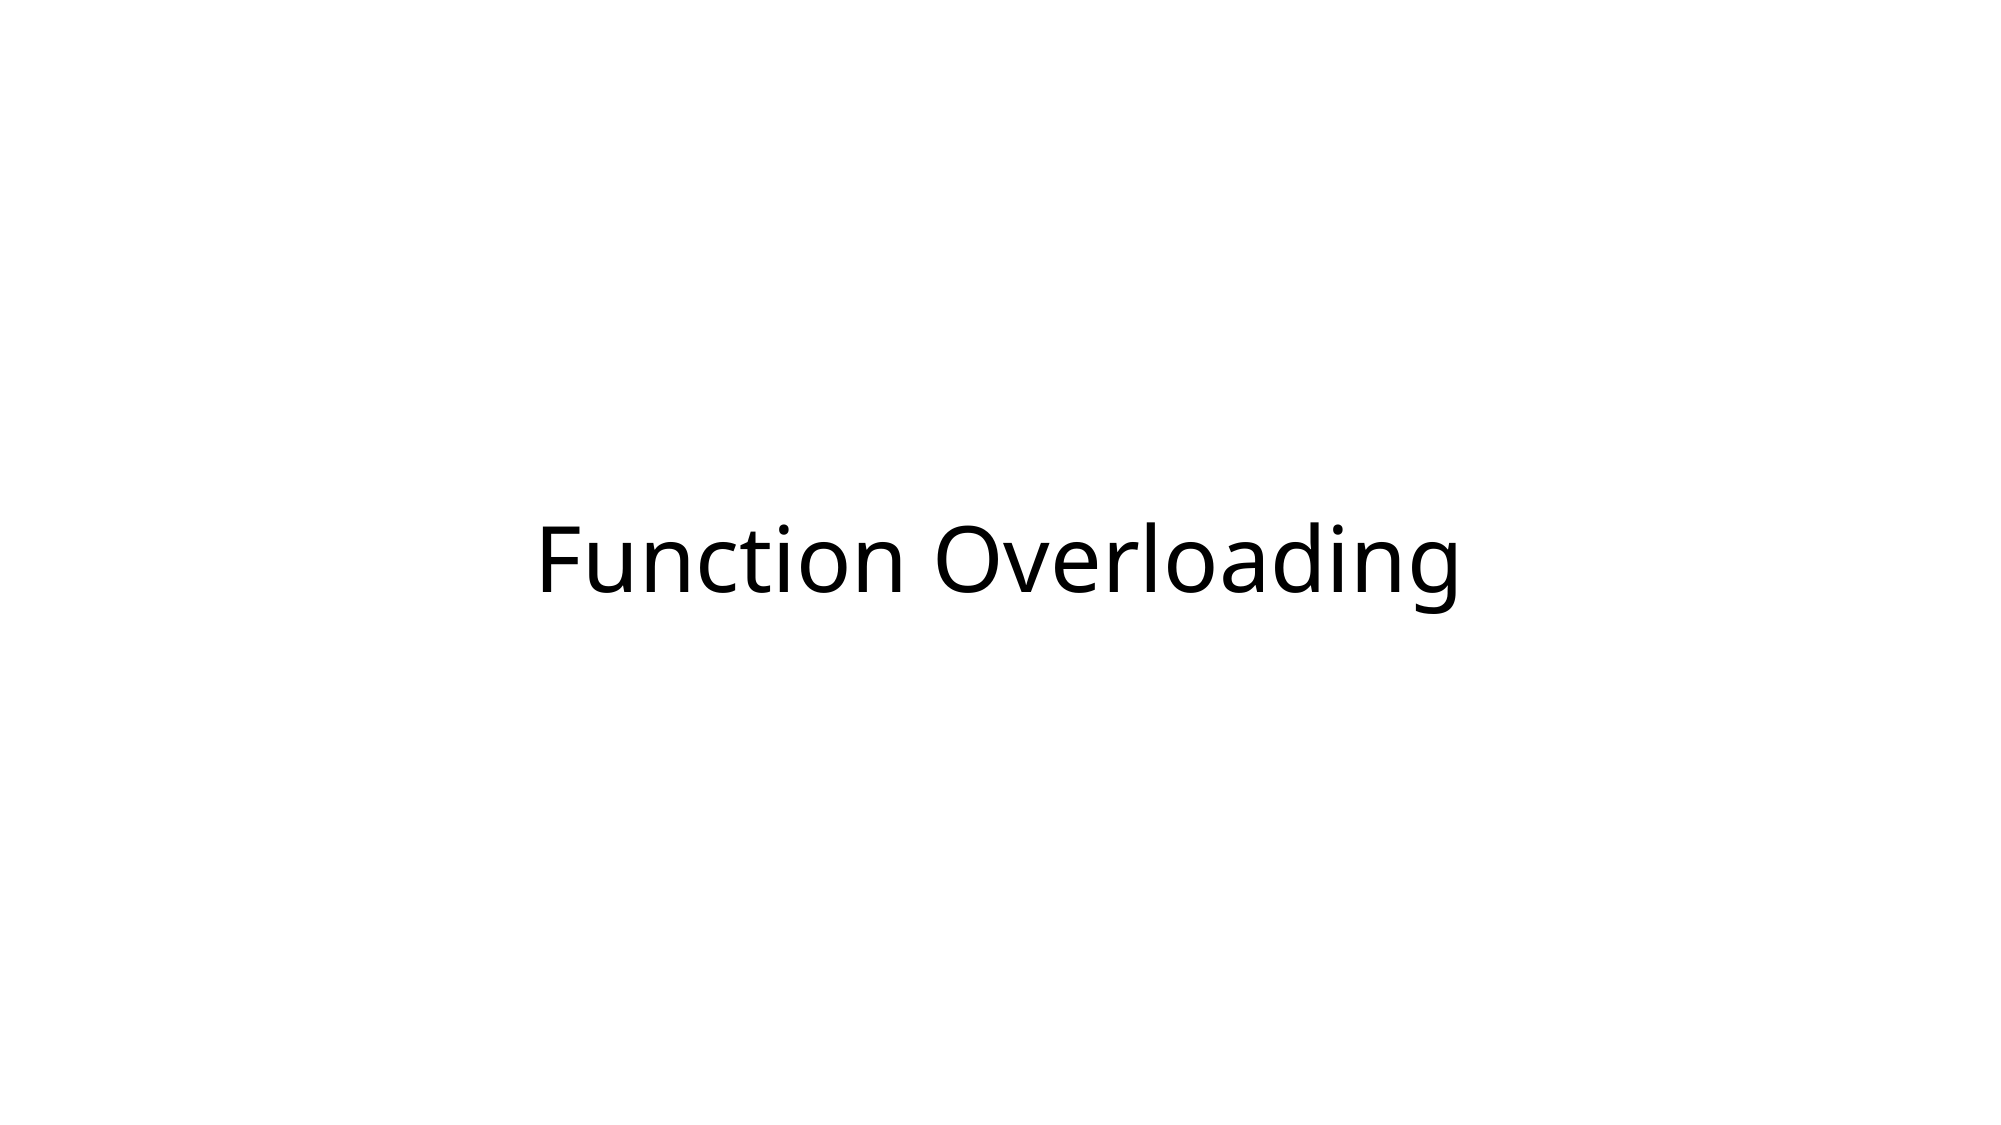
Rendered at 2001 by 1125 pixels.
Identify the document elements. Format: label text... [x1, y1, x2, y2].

title Function Overloading [137, 453, 1863, 672]
